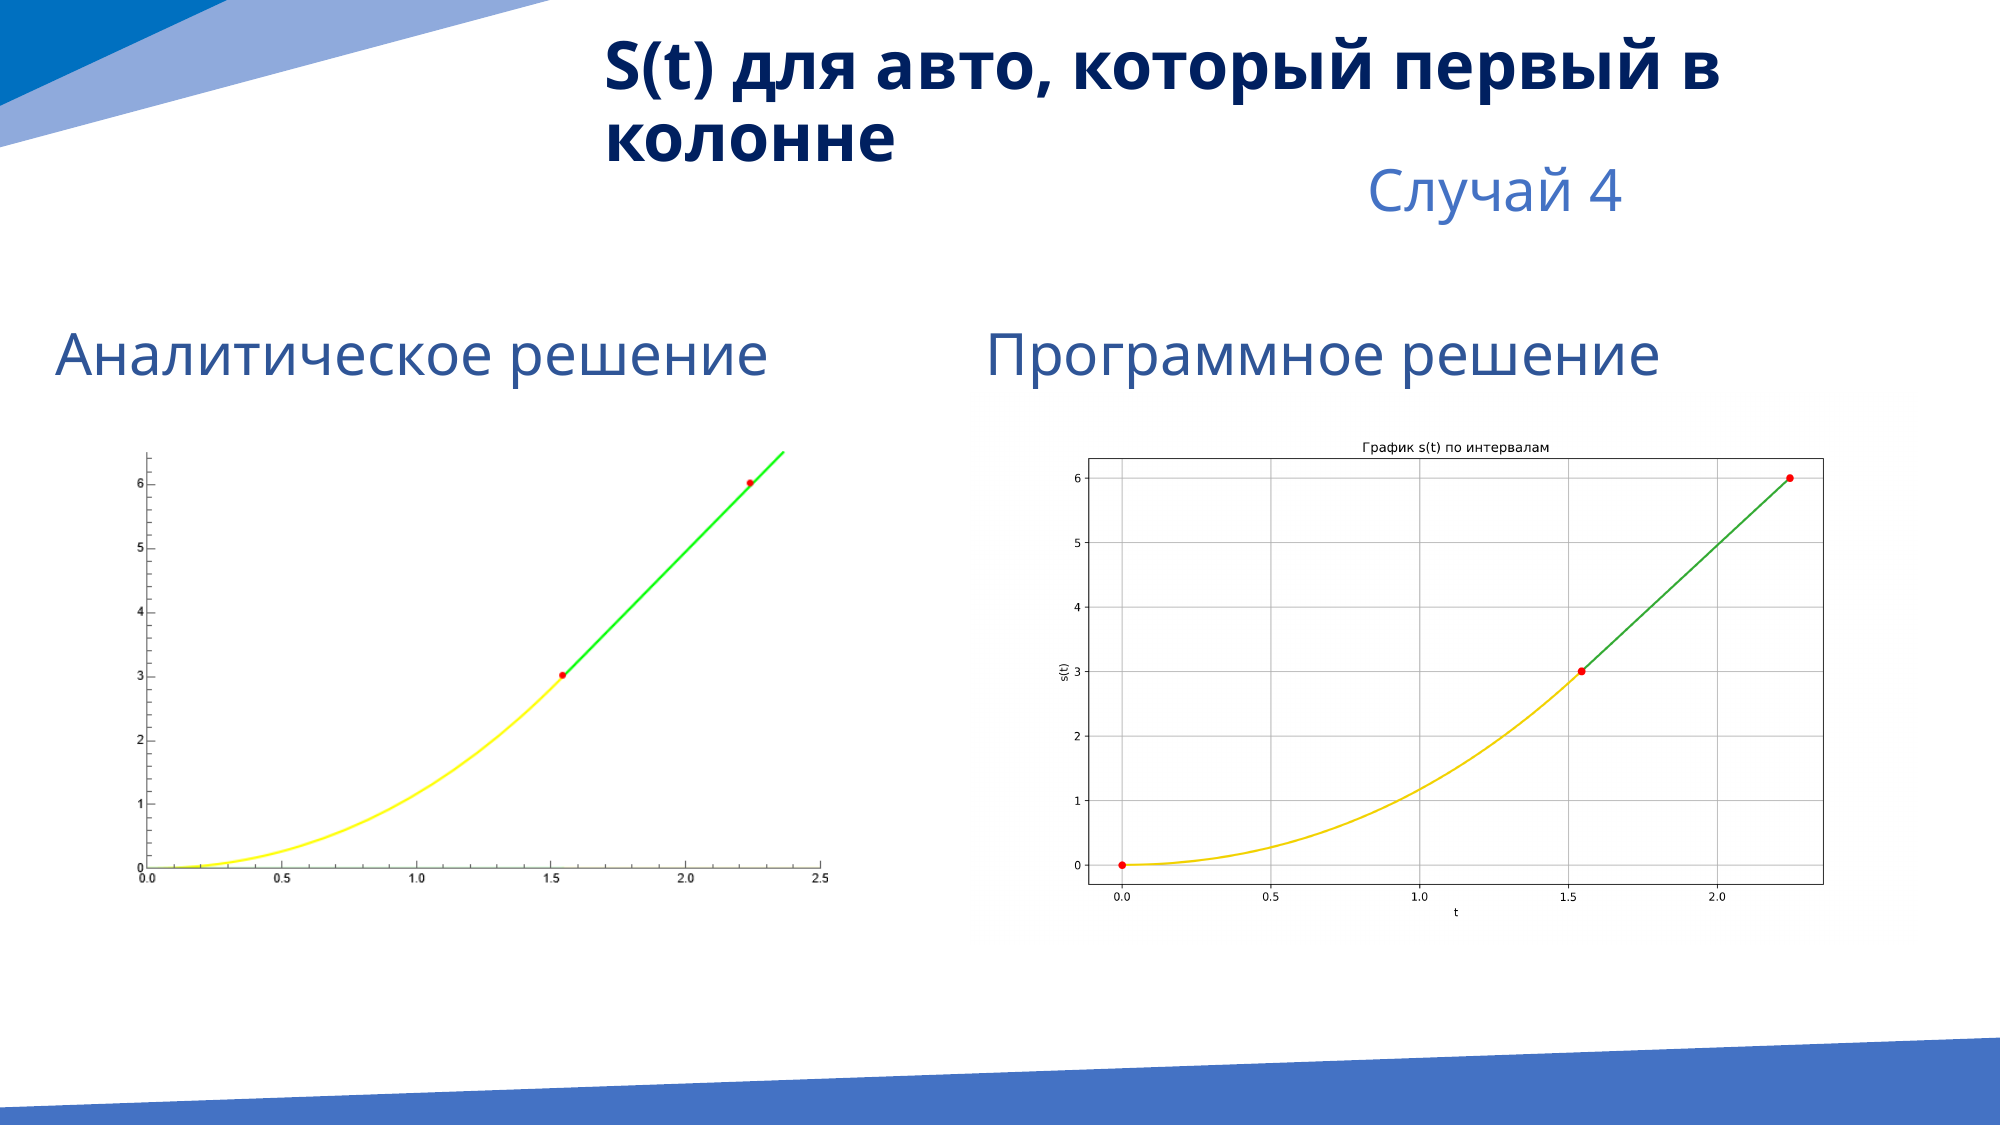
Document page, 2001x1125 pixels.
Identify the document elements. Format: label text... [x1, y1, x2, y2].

text_box Программное решение [970, 304, 2000, 395]
text_box [0, 1036, 2000, 1125]
picture [970, 392, 1918, 945]
text_box Случай 4 [1210, 140, 1781, 231]
text_box [0, 0, 554, 149]
title S(t) для авто, который первый в колонне [589, 24, 2000, 185]
text_box Аналитическое решение [40, 304, 924, 395]
picture [136, 451, 828, 886]
text_box [0, 0, 230, 107]
